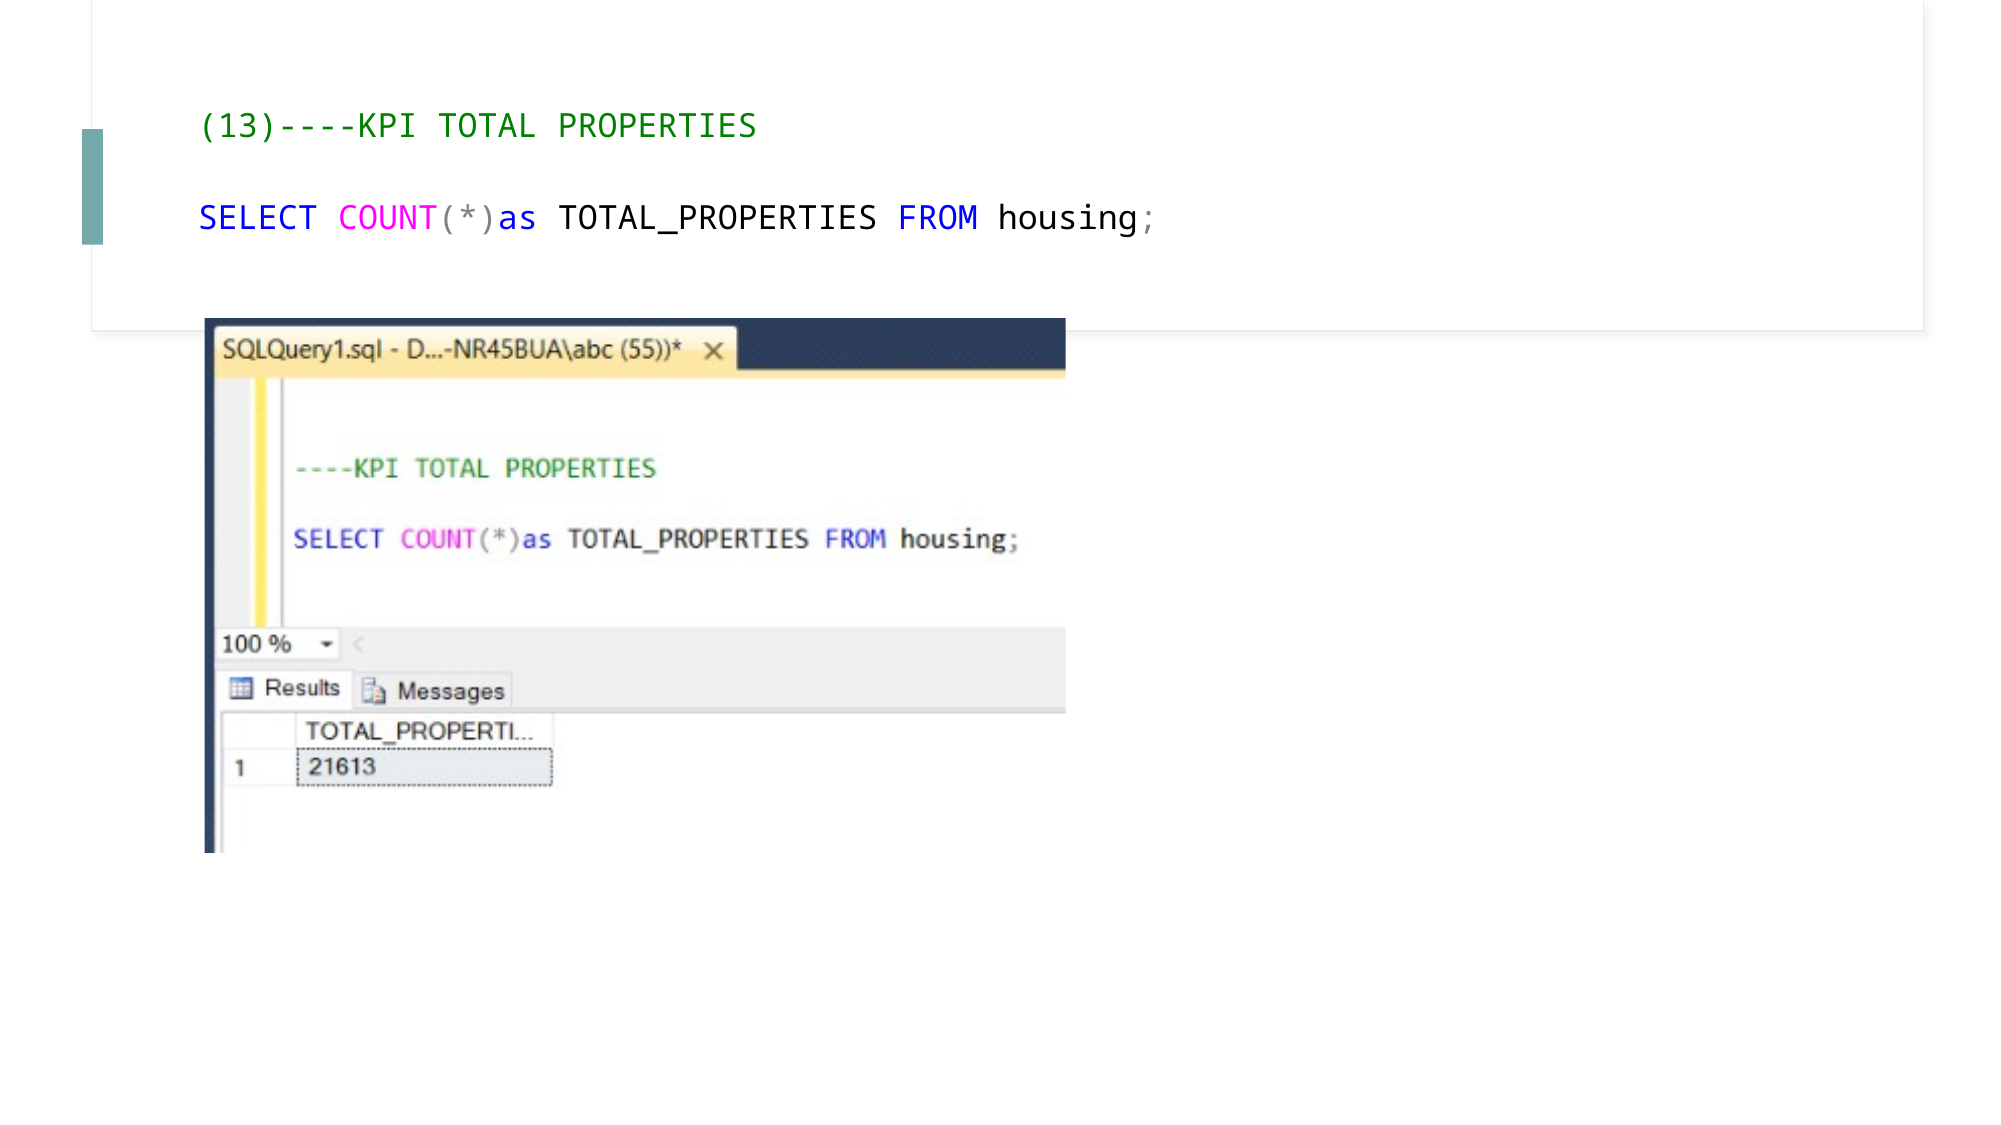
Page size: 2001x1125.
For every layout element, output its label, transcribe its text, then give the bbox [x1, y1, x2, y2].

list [204, 318, 1066, 853]
title (13)----KPI TOTAL PROPERTIES SELECT COUNT(*)as TOTAL_PROPERTIES FROM housing; [183, 90, 1851, 284]
